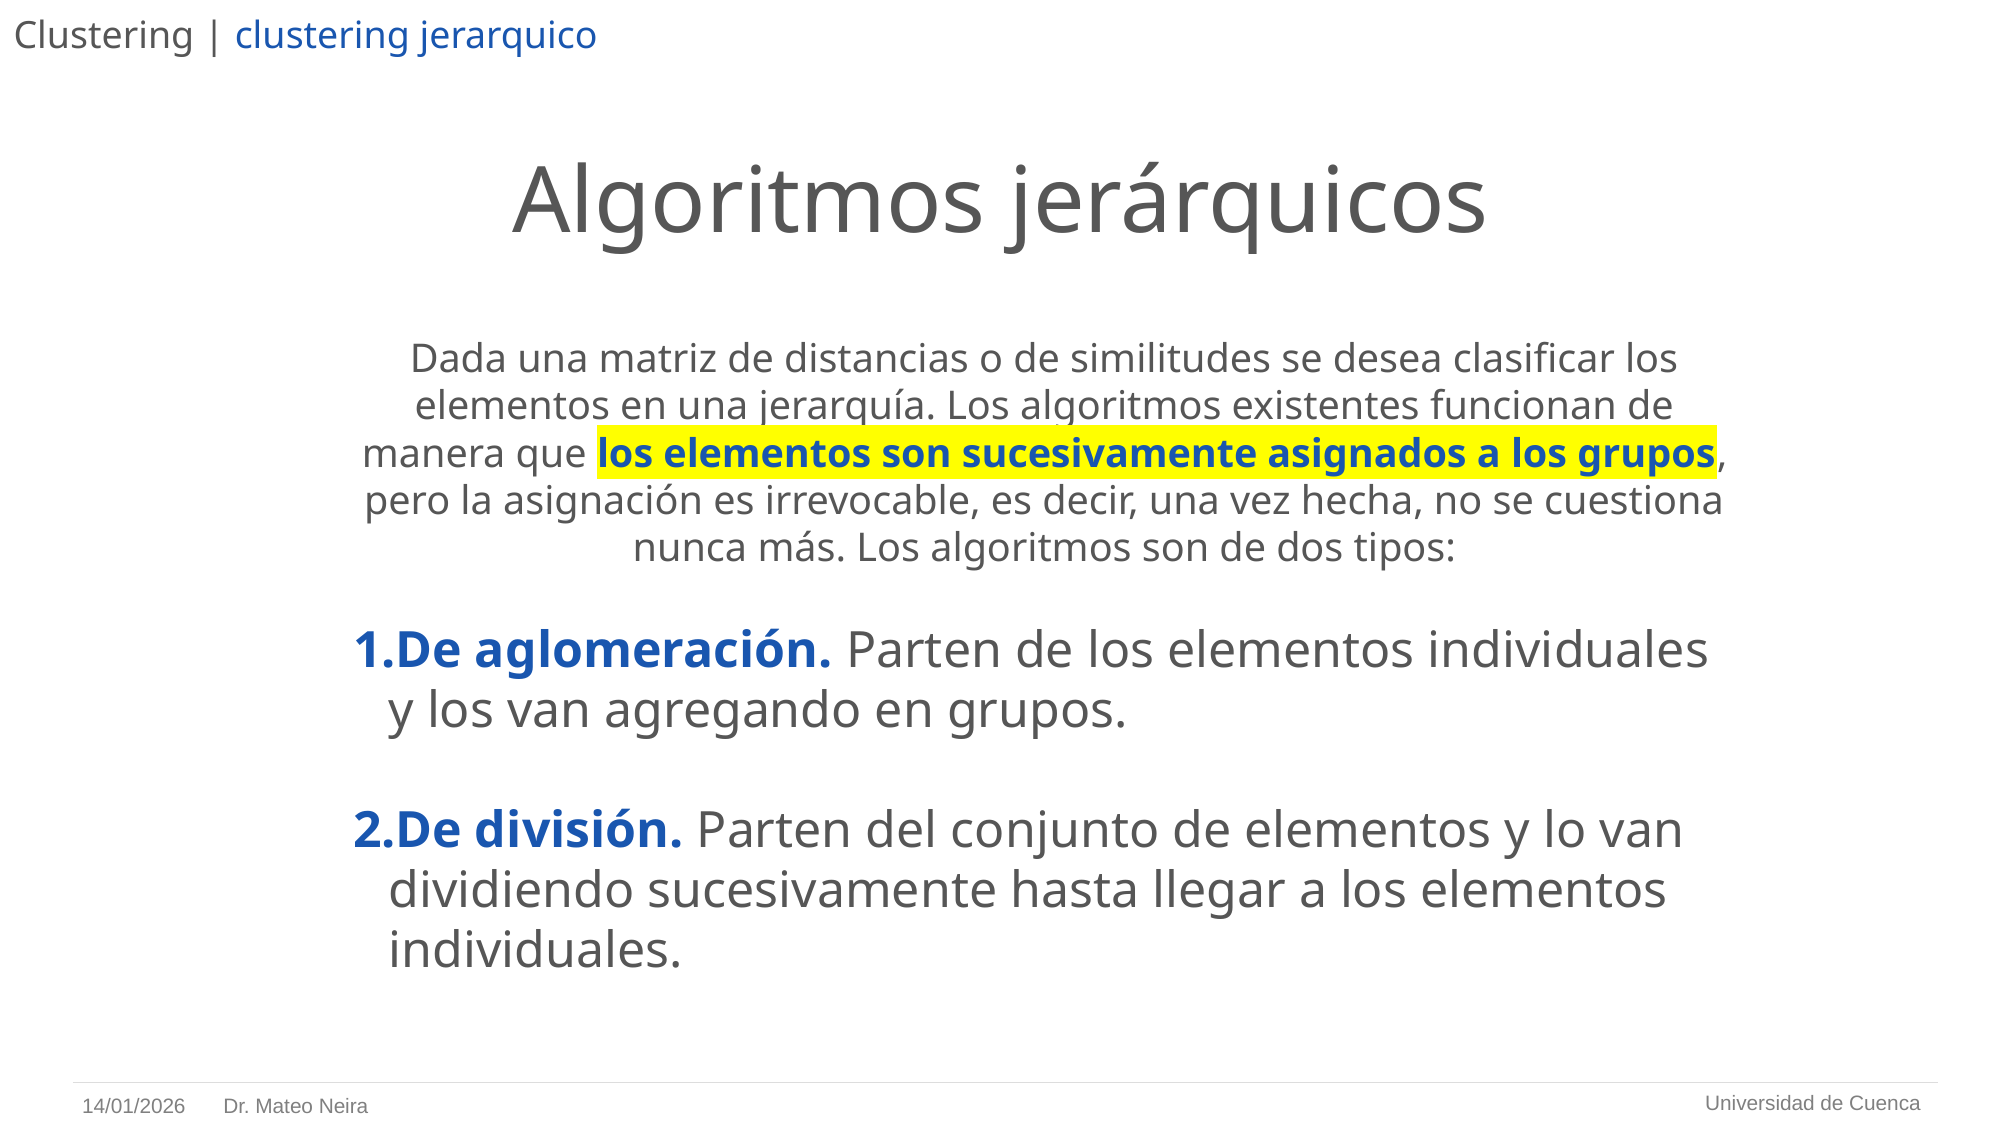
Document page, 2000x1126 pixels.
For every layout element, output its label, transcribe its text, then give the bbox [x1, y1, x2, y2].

text_box Dada una matriz de distancias o de similitudes se desea clasificar los elementos en una jerarquía. Los algoritmos existentes funcionan de manera que los elementos son sucesivamente asignados a los grupos, pero la asignación es irrevocable, es decir, una vez hecha, no se cuestiona nunca más. Los algoritmos son de dos tipos: De aglomeración. Parten de los elementos individuales y los van agregando en grupos. De división. Parten del conjunto de elementos y lo van dividiendo sucesivamente hasta llegar a los elementos individuales. [338, 325, 1751, 985]
text_box Algoritmos jerárquicos [363, 102, 1639, 290]
title Clustering | clustering jerarquico [13, 0, 1989, 67]
